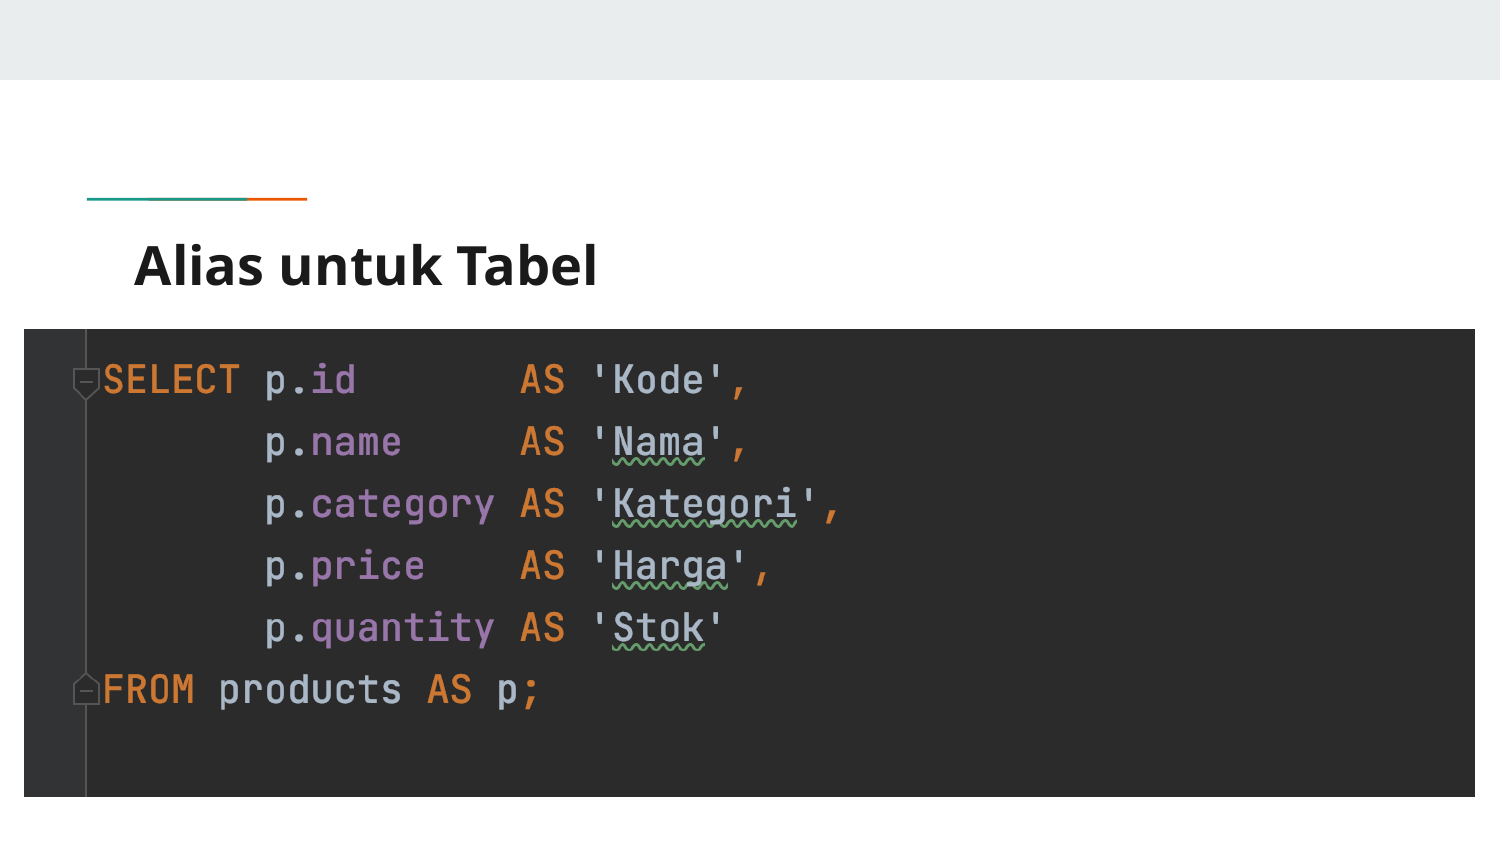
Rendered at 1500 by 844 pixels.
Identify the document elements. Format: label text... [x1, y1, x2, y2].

picture [24, 328, 1476, 797]
title Alias untuk Tabel [119, 216, 1381, 305]
